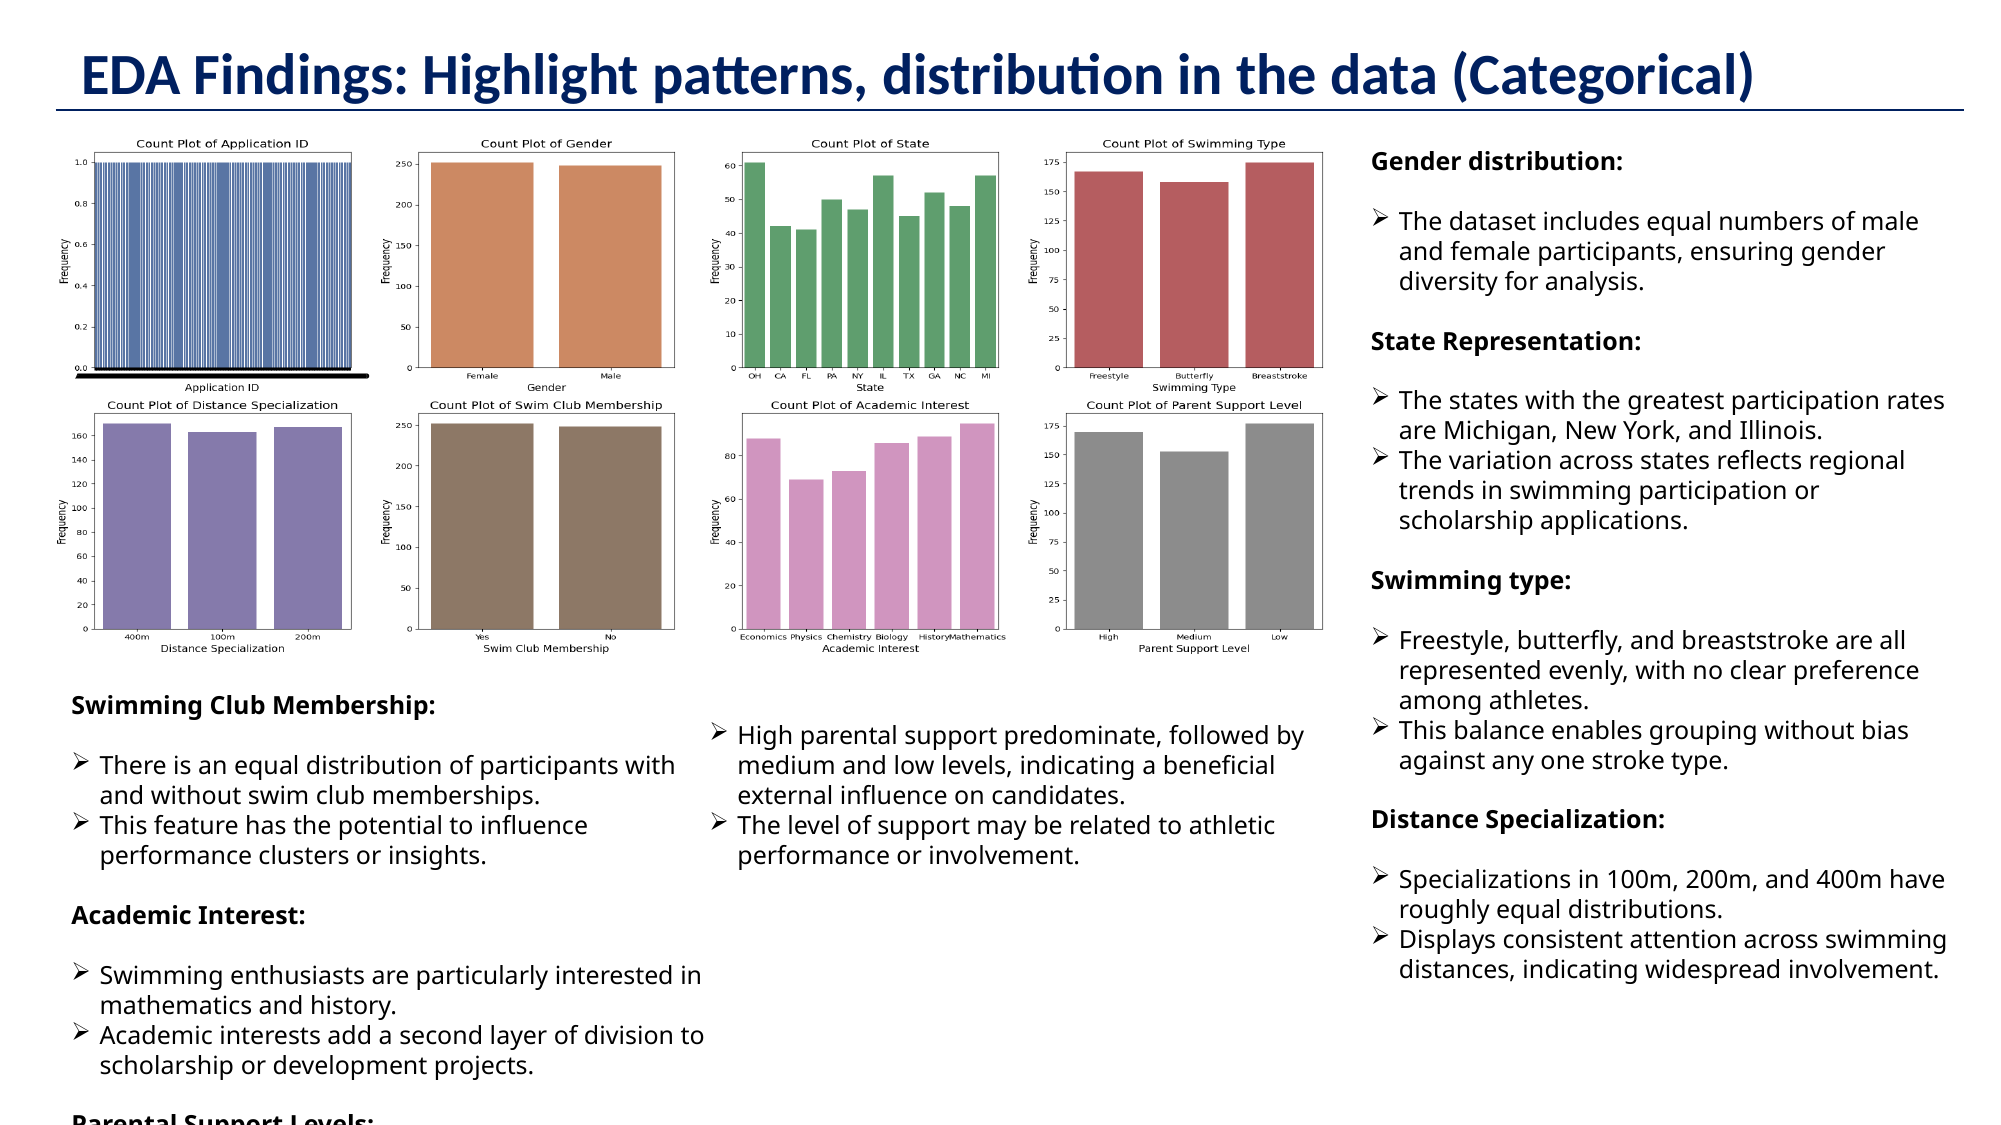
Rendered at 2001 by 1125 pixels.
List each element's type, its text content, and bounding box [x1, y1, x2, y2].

text_box EDA Findings: Highlight patterns, distribution in the data (Categorical) [66, 28, 1975, 114]
text_box Gender distribution: The dataset includes equal numbers of male and female participants, ensuring gender diversity for analysis. State Representation: The states with the greatest participation rates are Michigan, New York, and Illinois. The variation across states reflects regional trends in swimming participation or scholarship applications. Swimming type: Freestyle, butterfly, and breaststroke are all represented evenly, with no clear preference among athletes. This balance enables grouping without bias against any one stroke type. Distance Specialization: Specializations in 100m, 200m, and 400m have roughly equal distributions. Displays consistent attention across swimming distances, indicating widespread involvement. [1356, 137, 1965, 682]
picture [48, 133, 1329, 660]
text_box Swimming Club Membership: There is an equal distribution of participants with and without swim club memberships. This feature has the potential to influence performance clusters or insights. Academic Interest: Swimming enthusiasts are particularly interested in mathematics and history. Academic interests add a second layer of division to scholarship or development projects. Parental Support Levels: High parental support predominate, followed by medium and low levels, indicating a beneficial external influence on candidates. The level of support may be related to athletic performance or involvement. [56, 682, 2000, 1125]
